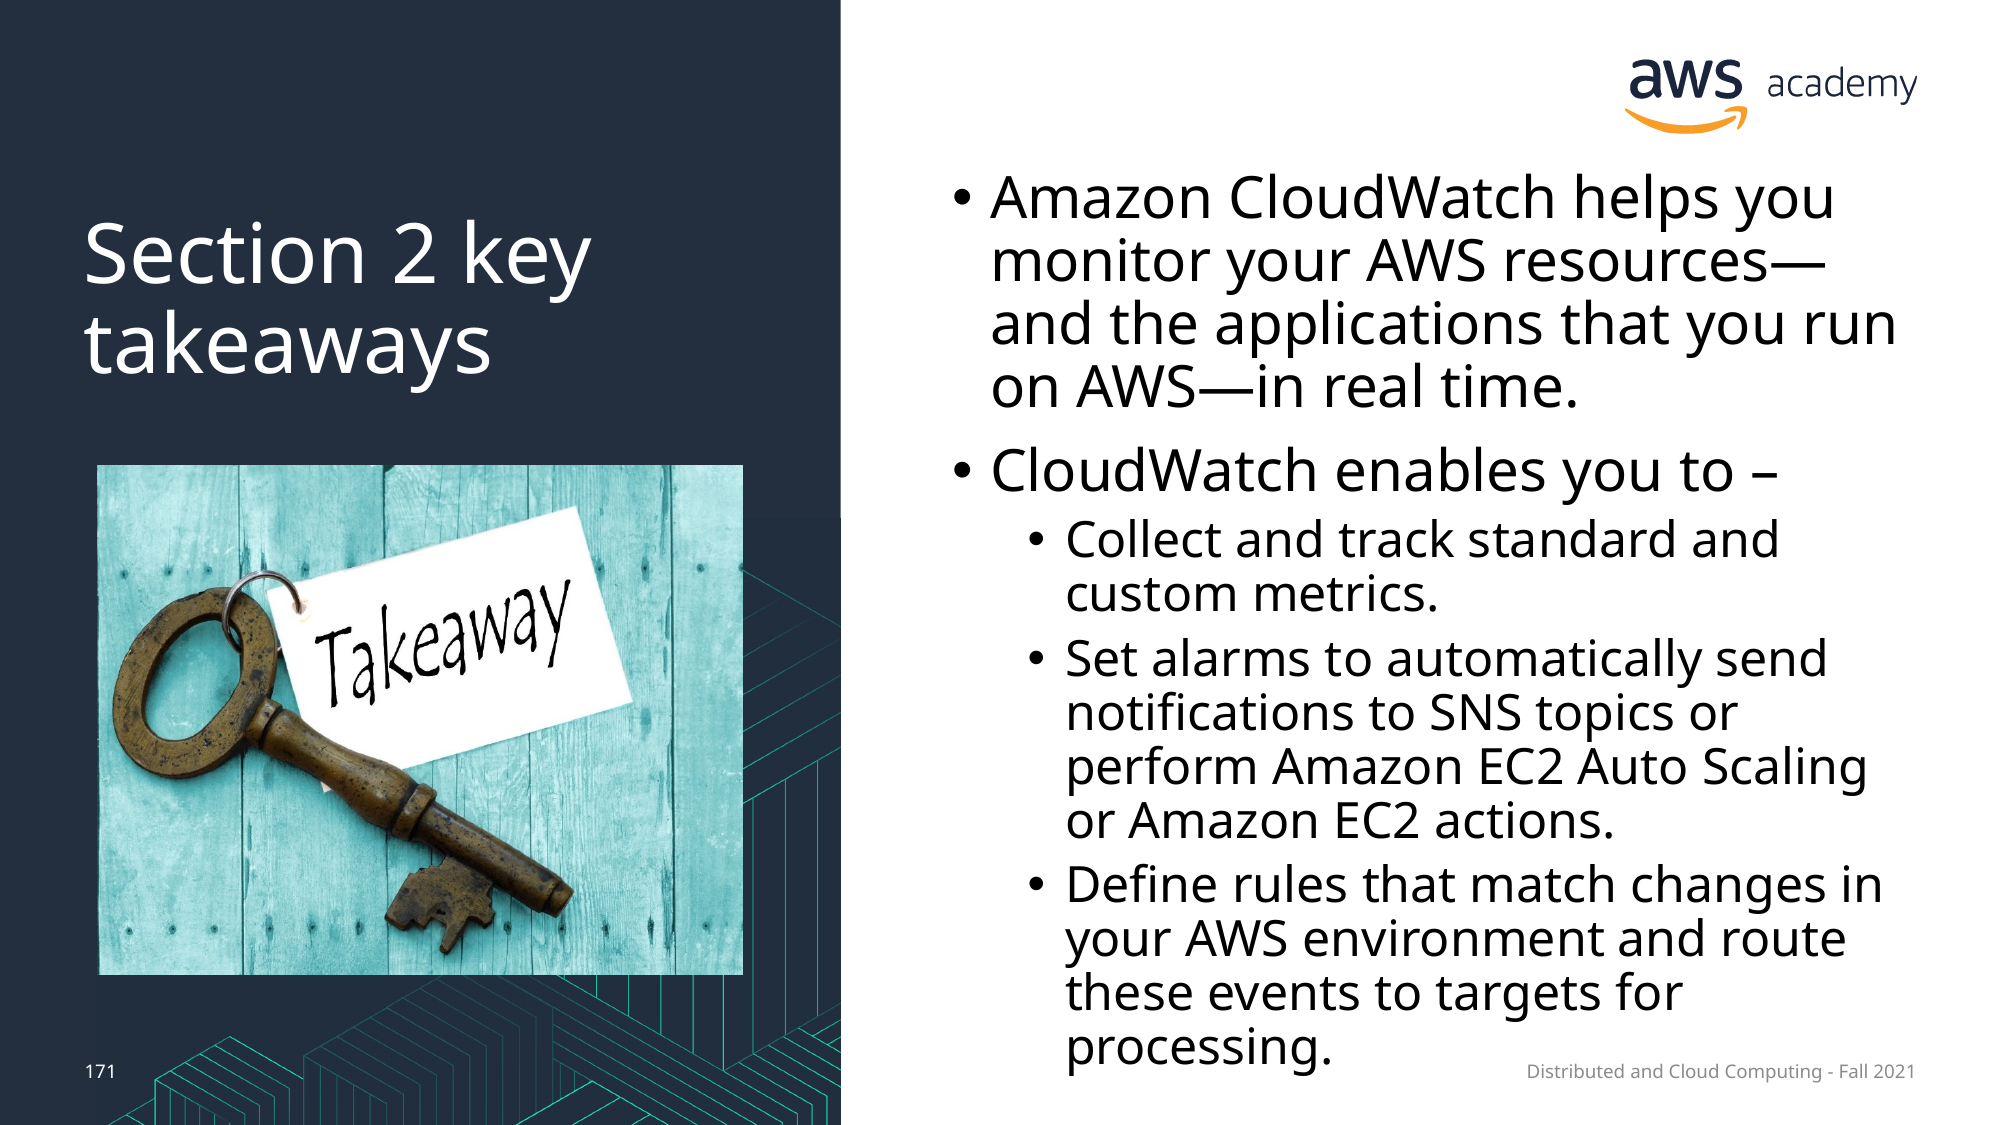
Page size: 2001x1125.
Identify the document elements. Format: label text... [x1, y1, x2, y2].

picture [1625, 59, 1917, 134]
title Section 2 key takeaways [68, 193, 769, 411]
slide_number 171 [69, 1042, 520, 1103]
list Amazon CloudWatch helps you monitor your AWS resources—and the applications that you run on AWS—in real time. CloudWatch enables you to – Collect and track standard and custom metrics. Set alarms to automatically send notifications to SNS topics or perform Amazon EC2 Auto Scaling or Amazon EC2 actions. Define rules that match changes in your AWS environment and route these events to targets for processing. [937, 161, 1932, 1042]
footer Distributed and Cloud Computing - Fall 2021 [1311, 1042, 1932, 1103]
picture [96, 465, 841, 1125]
